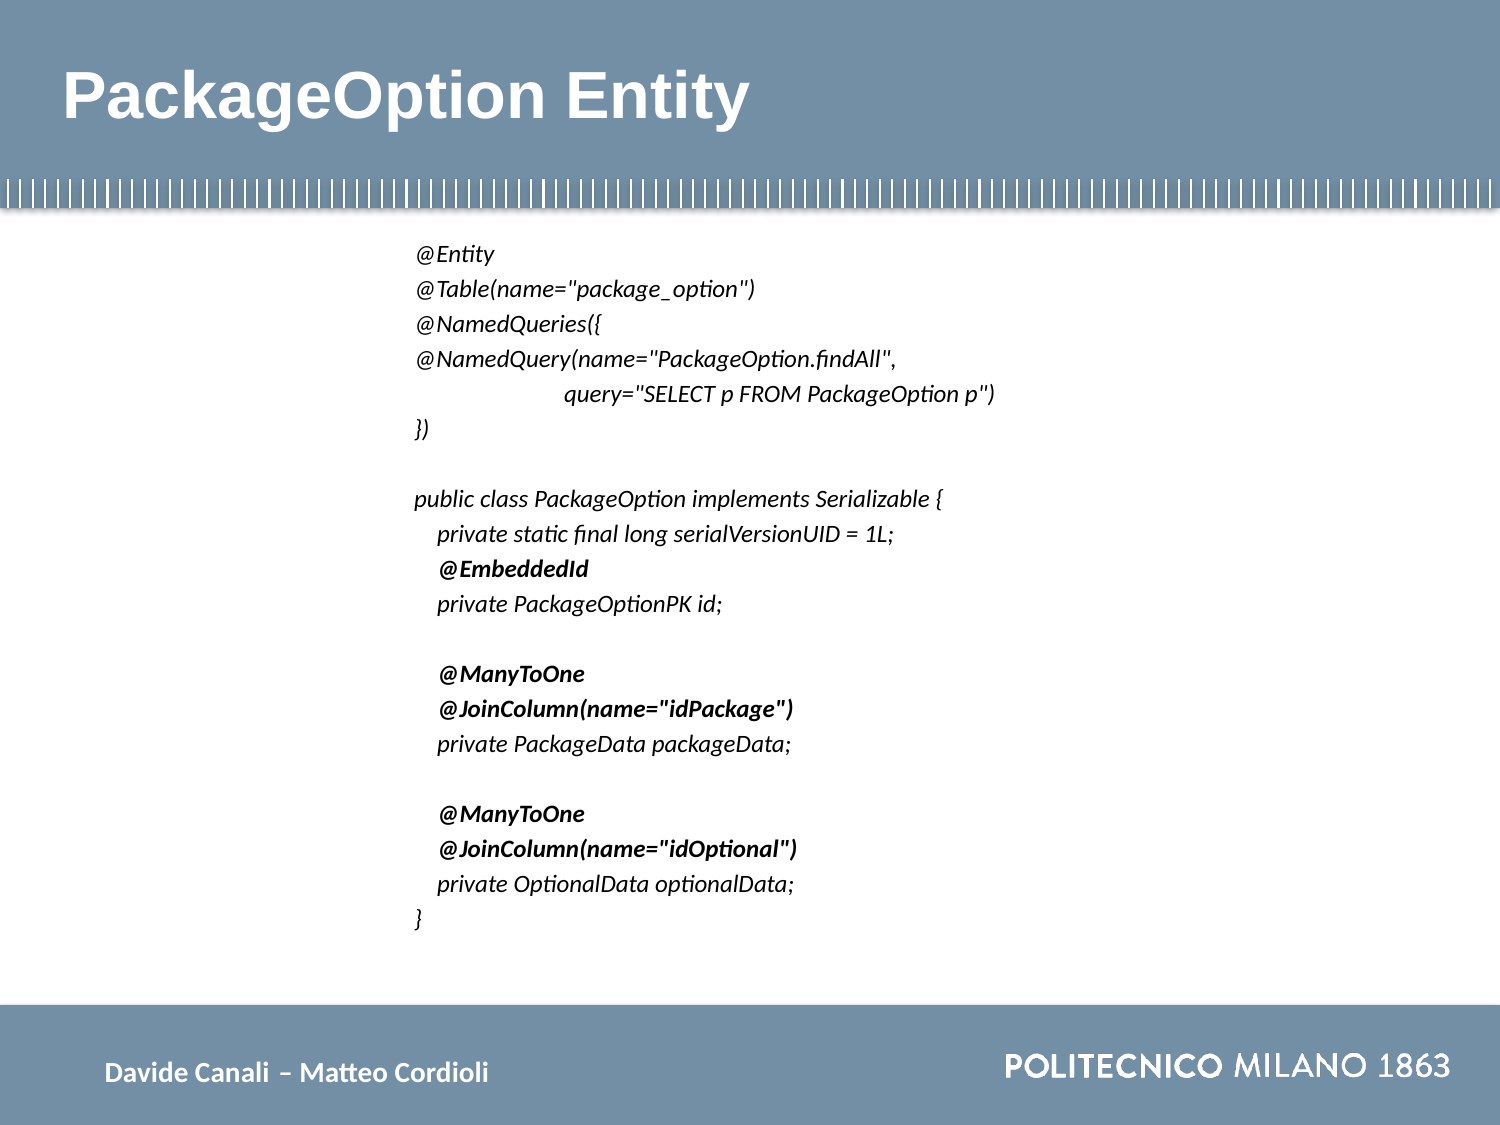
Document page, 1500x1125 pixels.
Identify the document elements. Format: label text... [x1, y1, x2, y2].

picture [1101, 1041, 1456, 1089]
list @Entity @Table(name="package_option") @NamedQueries({ @NamedQuery(name="PackageOption.findAll", query="SELECT p FROM PackageOption p") }) public class PackageOption implements Serializable { private static final long serialVersionUID = 1L; @EmbeddedId private PackageOptionPK id; @ManyToOne @JoinColumn(name="idPackage") private PackageData packageData; @ManyToOne @JoinColumn(name="idOptional") private OptionalData optionalData; } [399, 230, 1101, 1107]
title PackageOption Entity [47, 22, 1455, 161]
text_box Davide Canali – Matteo Cordioli [36, 1028, 558, 1107]
